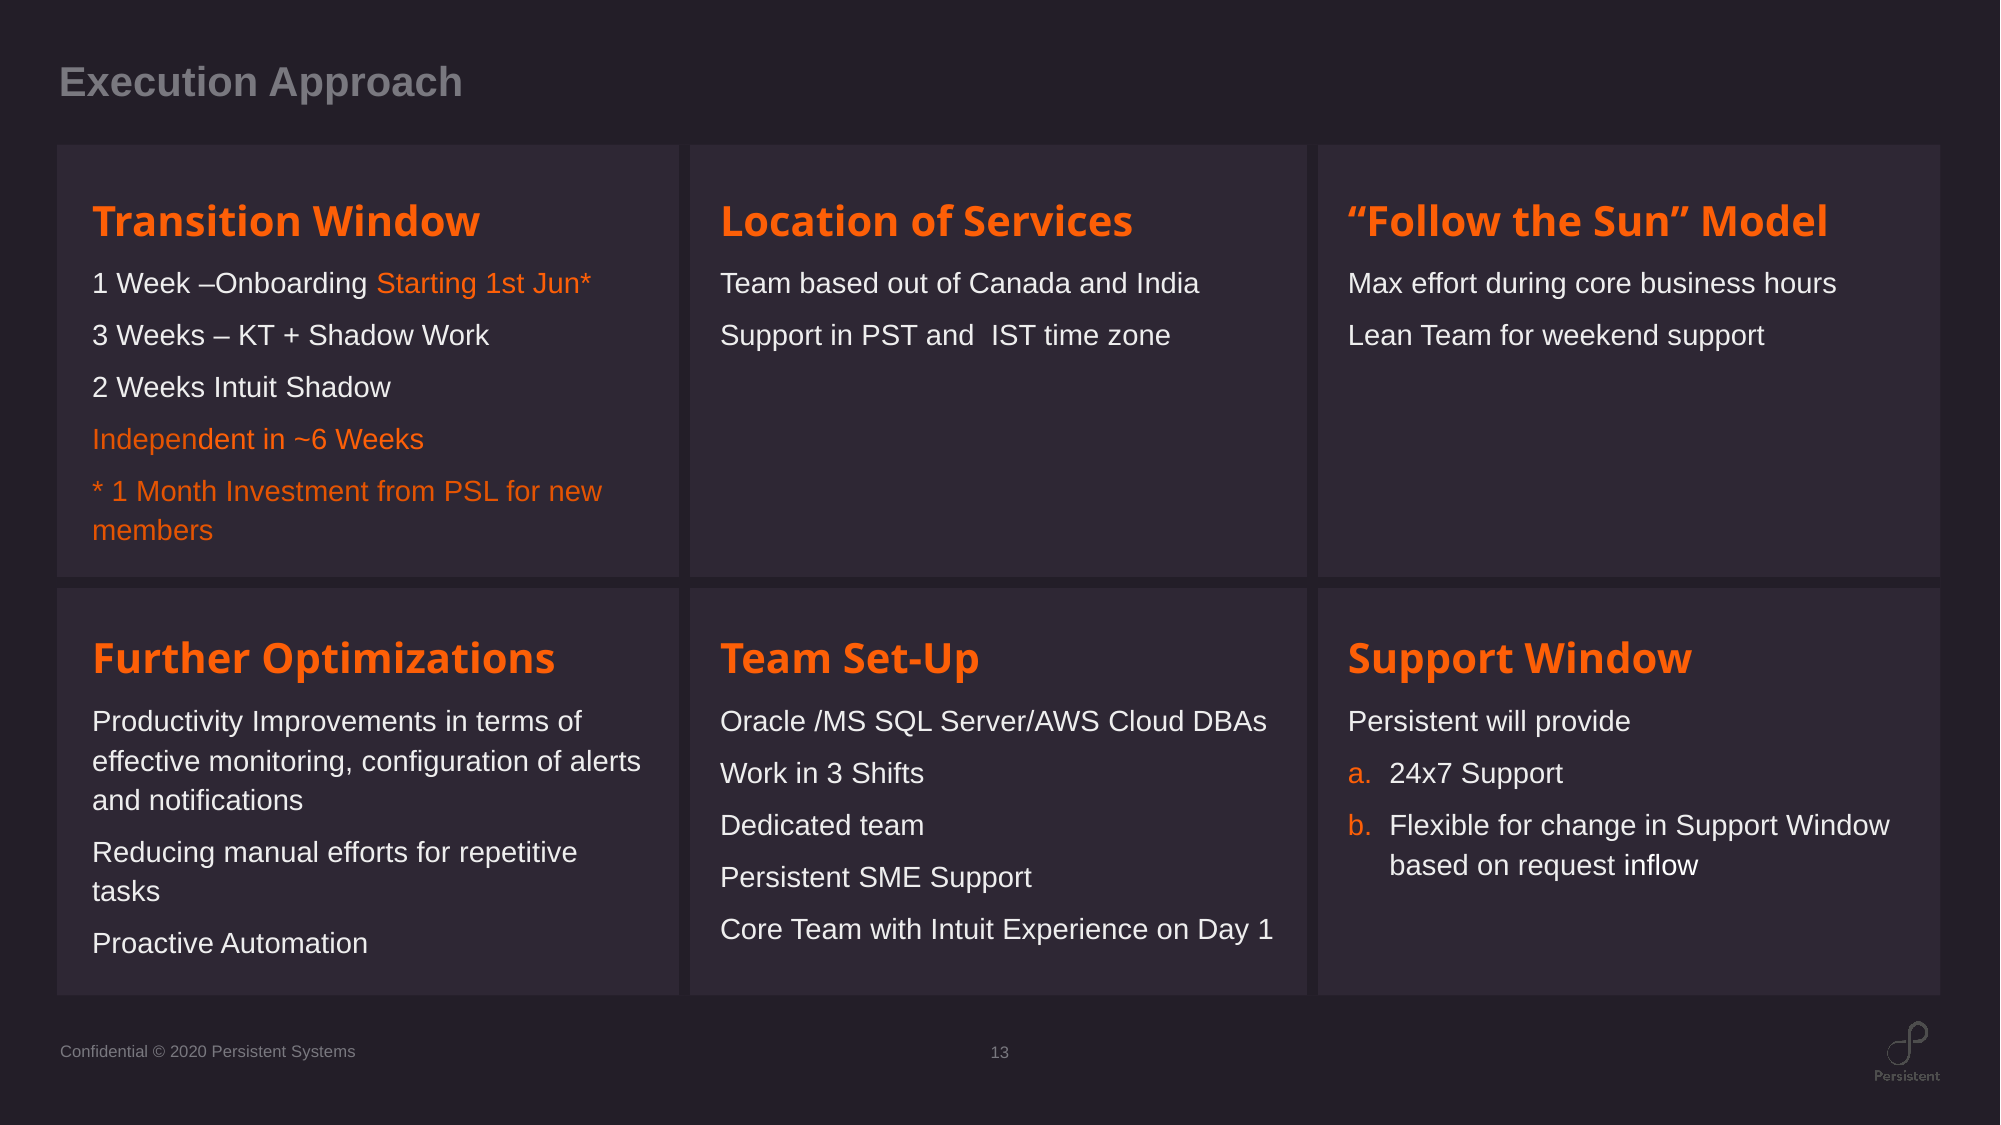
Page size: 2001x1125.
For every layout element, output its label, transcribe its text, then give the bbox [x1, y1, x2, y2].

table_header Transition Window 1 Week –Onboarding Starting 1st Jun* 3 Weeks – KT + Shadow Work 2 Weeks Intuit Shadow Independent in ~6 Weeks * 1 Month Investment from PSL for new members [57, 145, 679, 577]
picture [1875, 1021, 1940, 1081]
table_cell Team Set-Up Oracle /MS SQL Server/AWS Cloud DBAs Work in 3 Shifts Dedicated team Persistent SME Support Core Team with Intuit Experience on Day 1 [690, 588, 1307, 995]
table_cell Further Optimizations Productivity Improvements in terms of effective monitoring, configuration of alerts and notifications Reducing manual efforts for repetitive tasks Proactive Automation [57, 588, 679, 995]
table_header Location of Services Team based out of Canada and India Support in PST and IST time zone [690, 145, 1307, 577]
title Execution Approach [59, 53, 717, 113]
slide_number 13 [774, 1021, 1225, 1082]
table_header “Follow the Sun” Model Max effort during core business hours Lean Team for weekend support [1318, 145, 1940, 577]
table_cell Support Window Persistent will provide 24x7 Support Flexible for change in Support Window based on request inflow [1318, 588, 1940, 995]
